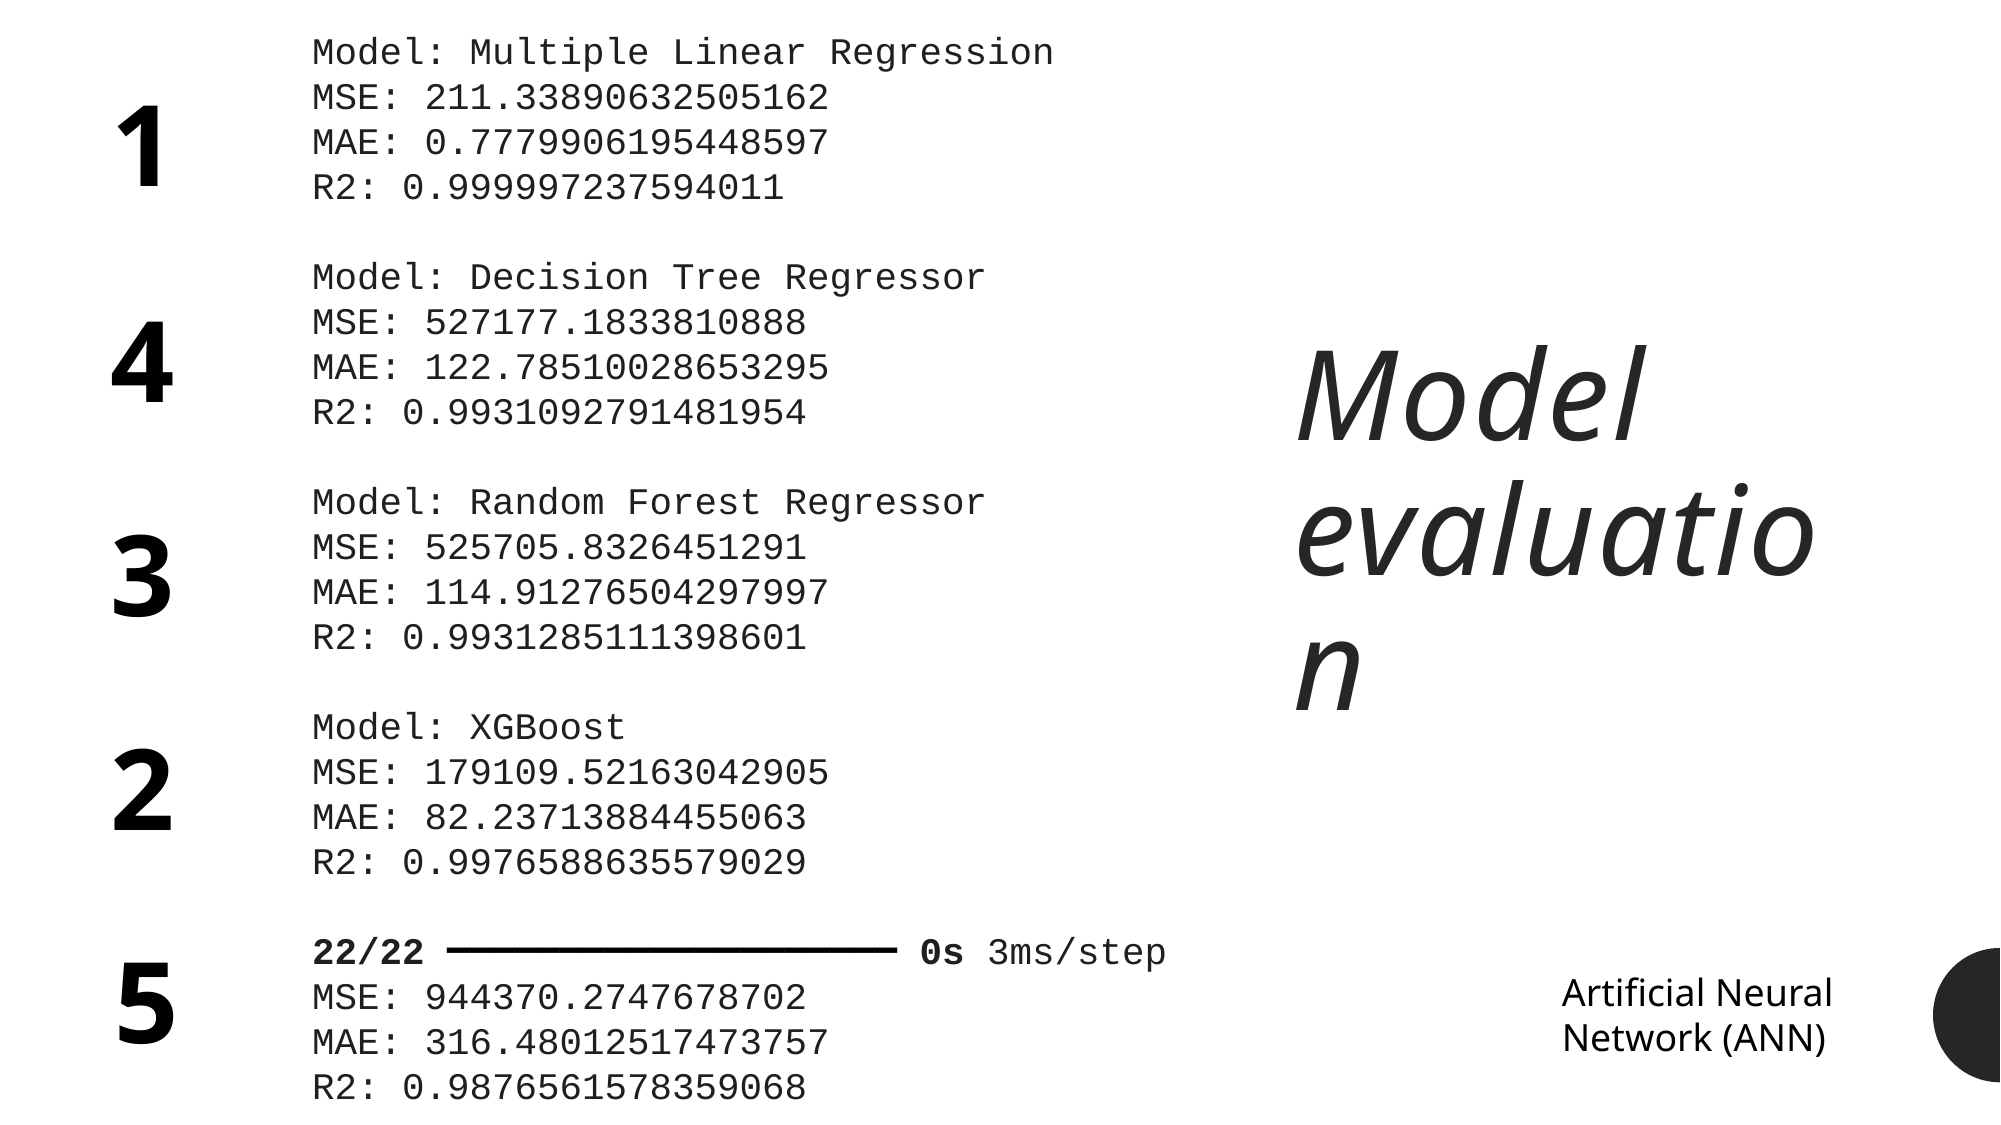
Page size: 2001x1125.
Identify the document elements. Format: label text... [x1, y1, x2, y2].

text_box 2 [94, 710, 190, 861]
text_box Artificial Neural Network (ANN) [1547, 961, 1956, 1067]
title Model evaluation [1278, 325, 1908, 728]
text_box 3 [94, 496, 190, 647]
text_box 4 [95, 282, 190, 433]
text_box Model: Multiple Linear Regression MSE: 211.33890632505162 MAE: 0.7779906195448597 R2: 0.999997237594011 Model: Decision Tree Regressor MSE: 527177.1833810888 MAE: 122.78510028653295 R2: 0.9931092791481954 Model: Random Forest Regressor MSE: 525705.8326451291 MAE: 114.91276504297997 R2: 0.9931285111398601 Model: XGBoost MSE: 179109.52163042905 MAE: 82.23713884455063 R2: 0.9976588635579029 22/22 ━━━━━━━━━━━━━━━━━━━━ 0s 3ms/step MSE: 944370.2747678702 MAE: 316.48012517473757 R2: 0.9876561578359068 [297, 19, 1528, 1114]
text_box 5 [99, 923, 195, 1074]
text_box 1 [95, 66, 191, 217]
